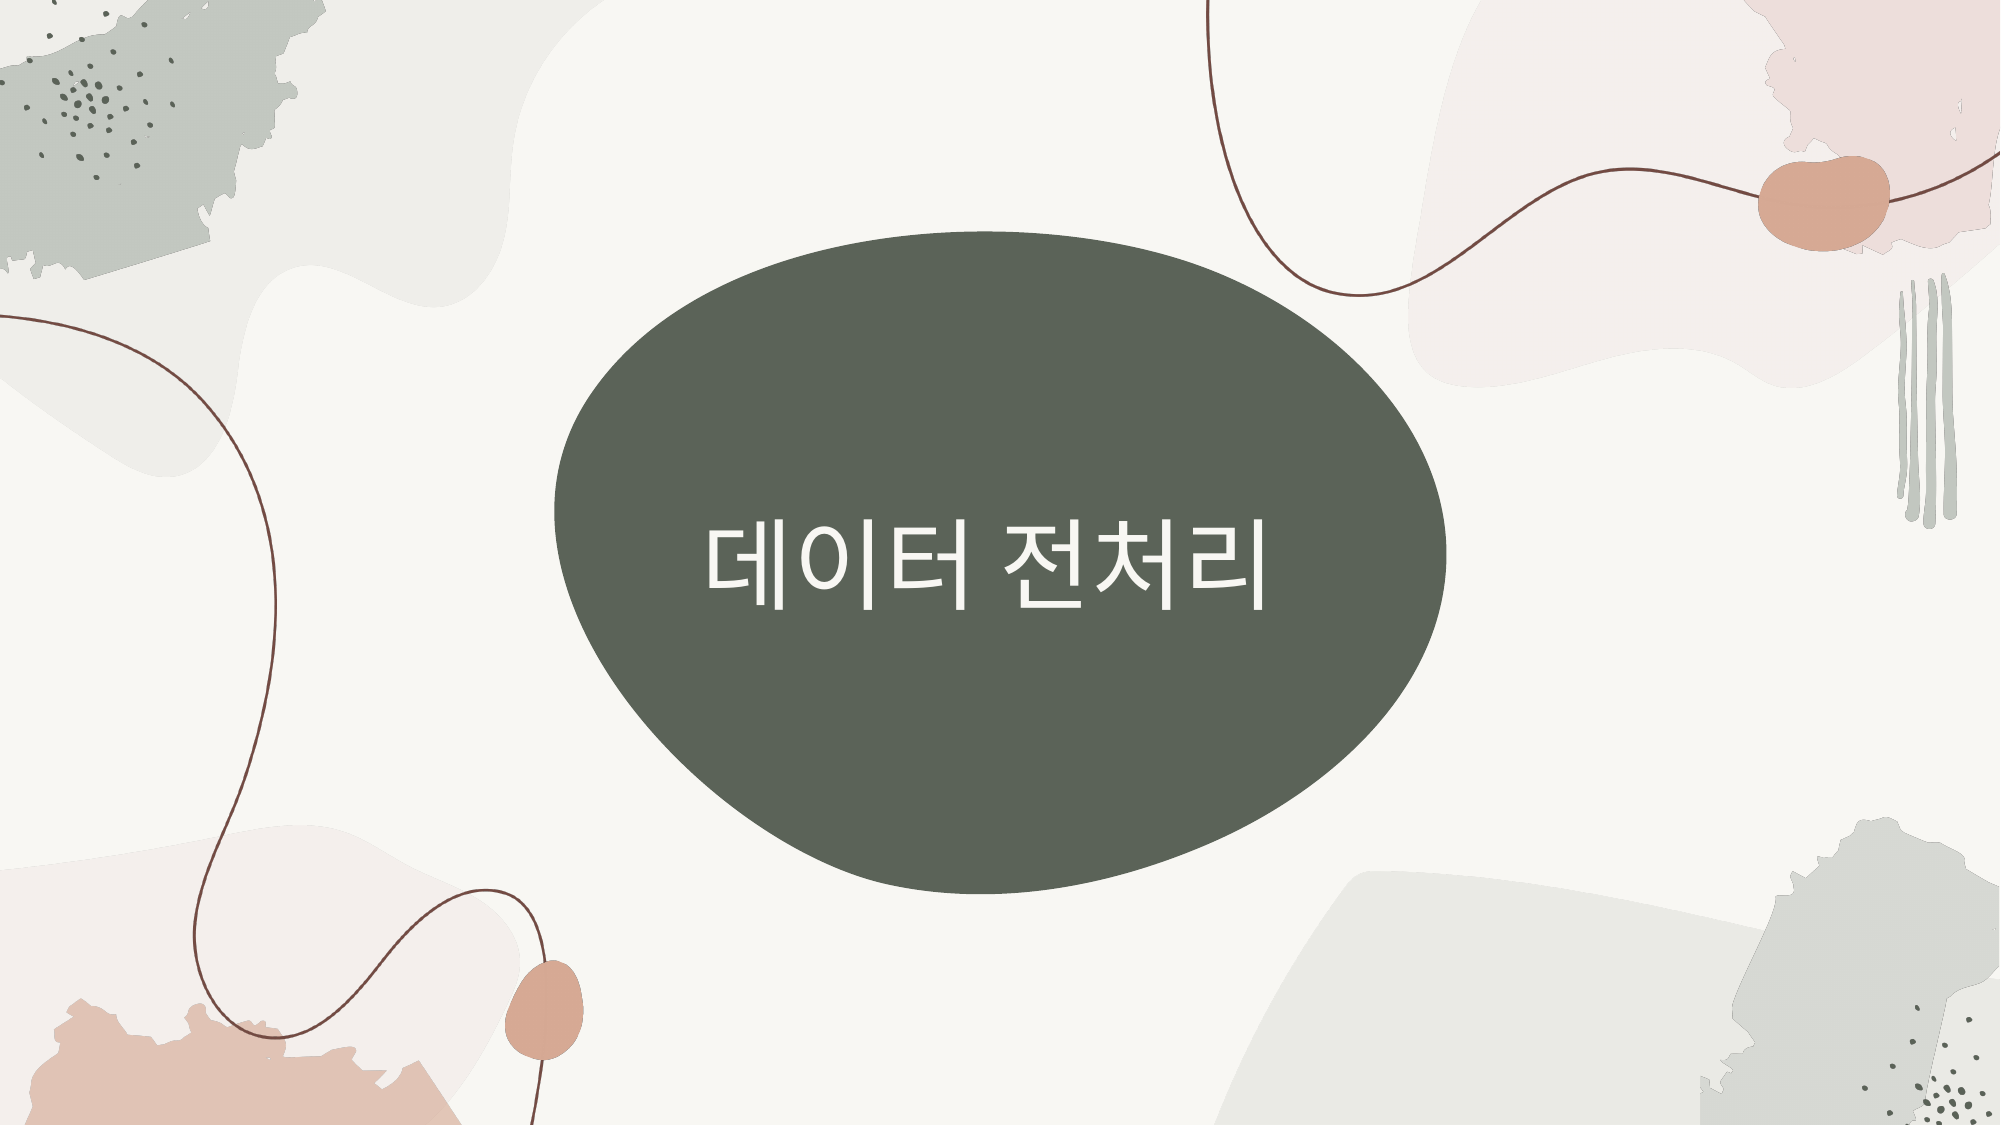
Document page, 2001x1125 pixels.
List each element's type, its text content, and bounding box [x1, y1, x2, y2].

picture [1214, 817, 2000, 1125]
text_box 데이터 전처리 [554, 231, 1447, 895]
picture [1206, 0, 2001, 529]
picture [0, 0, 605, 1125]
